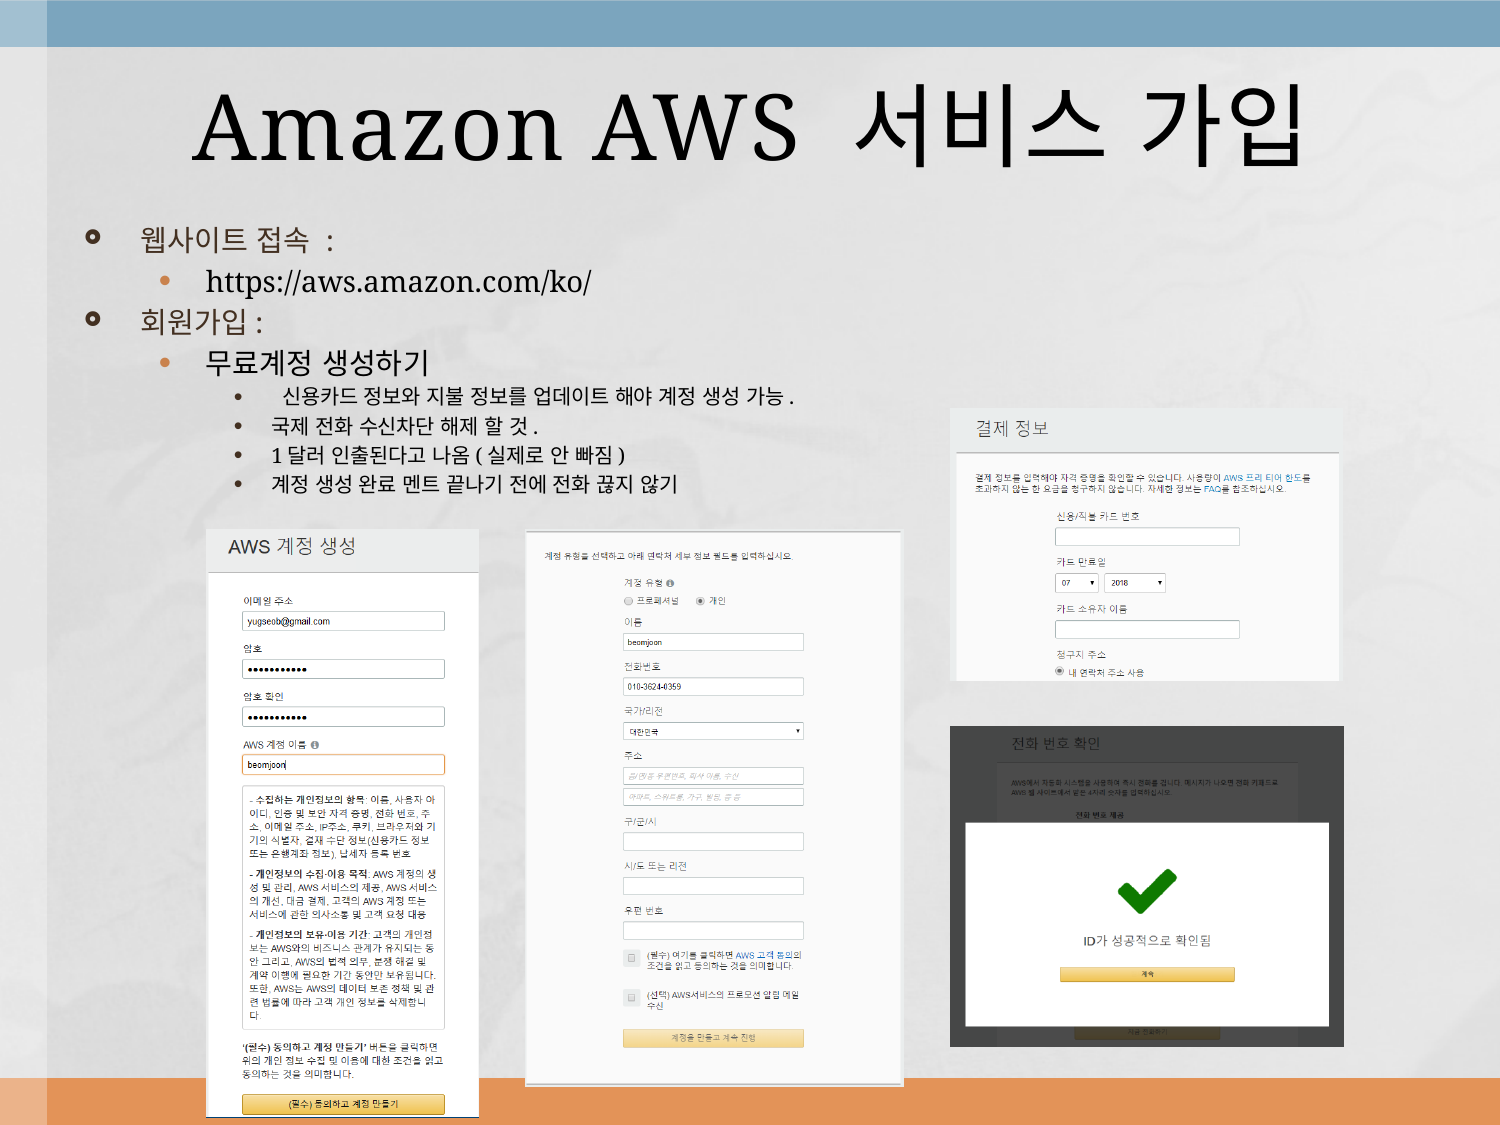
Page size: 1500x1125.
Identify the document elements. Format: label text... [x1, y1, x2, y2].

picture [525, 529, 904, 1087]
picture [950, 408, 1343, 681]
picture [206, 529, 479, 1118]
title Amazon AWS 서비스 가입 [49, 46, 1454, 202]
list 웹사이트 접속 : https://aws.amazon.com/ko/ 회원가입: 무료계정 생성하기 신용카드 정보와 지불 정보를 업데이트 해야 계정 생성 가능. 국제 전화 수신차단 해제 할 것. 1달러 인출된다고 나옴(실제로 안 빠짐) 계정 생성 완료 멘트 끝나기 전에 전화 끊지 않기 [69, 214, 1420, 958]
picture [950, 726, 1345, 1047]
